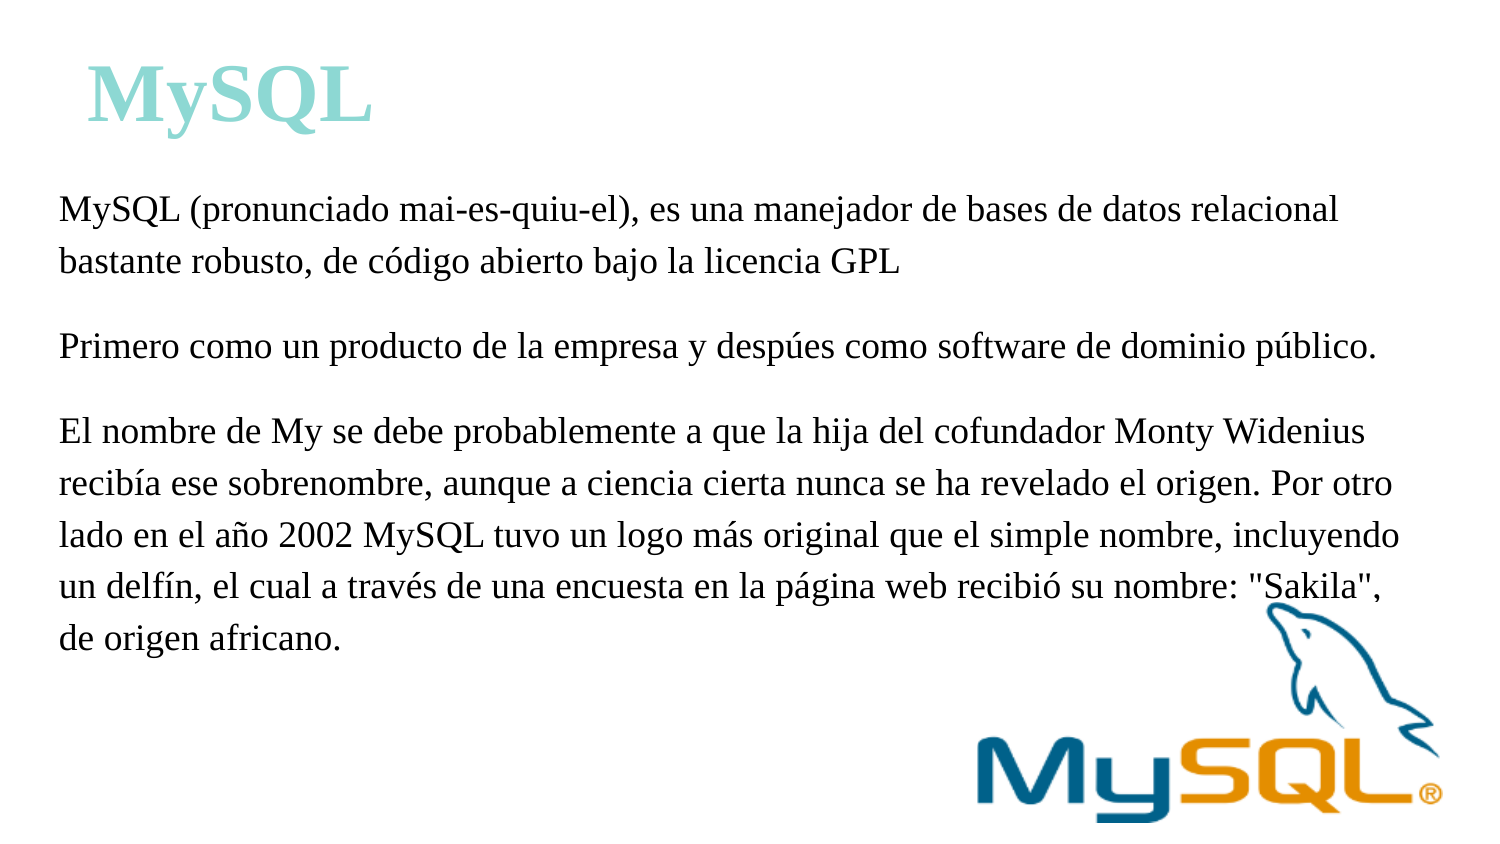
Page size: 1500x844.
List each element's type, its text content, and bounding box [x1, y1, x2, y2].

text_box MySQL (pronunciado mai-es-quiu-el), es una manejador de bases de datos relacional bastante robusto, de código abierto bajo la licencia GPL Primero como un producto de la empresa y despúes como software de dominio público. El nombre de My se debe probablemente a que la hija del cofundador Monty Widenius recibía ese sobrenombre, aunque a ciencia cierta nunca se ha revelado el origen. Por otro lado en el año 2002 MySQL tuvo un logo más original que el simple nombre, incluyendo un delfín, el cual a través de una encuesta en la página web recibió su nombre: "Sakila", de origen africano. [43, 162, 1443, 655]
picture [977, 602, 1444, 824]
text_box MySQL [72, 23, 1265, 128]
